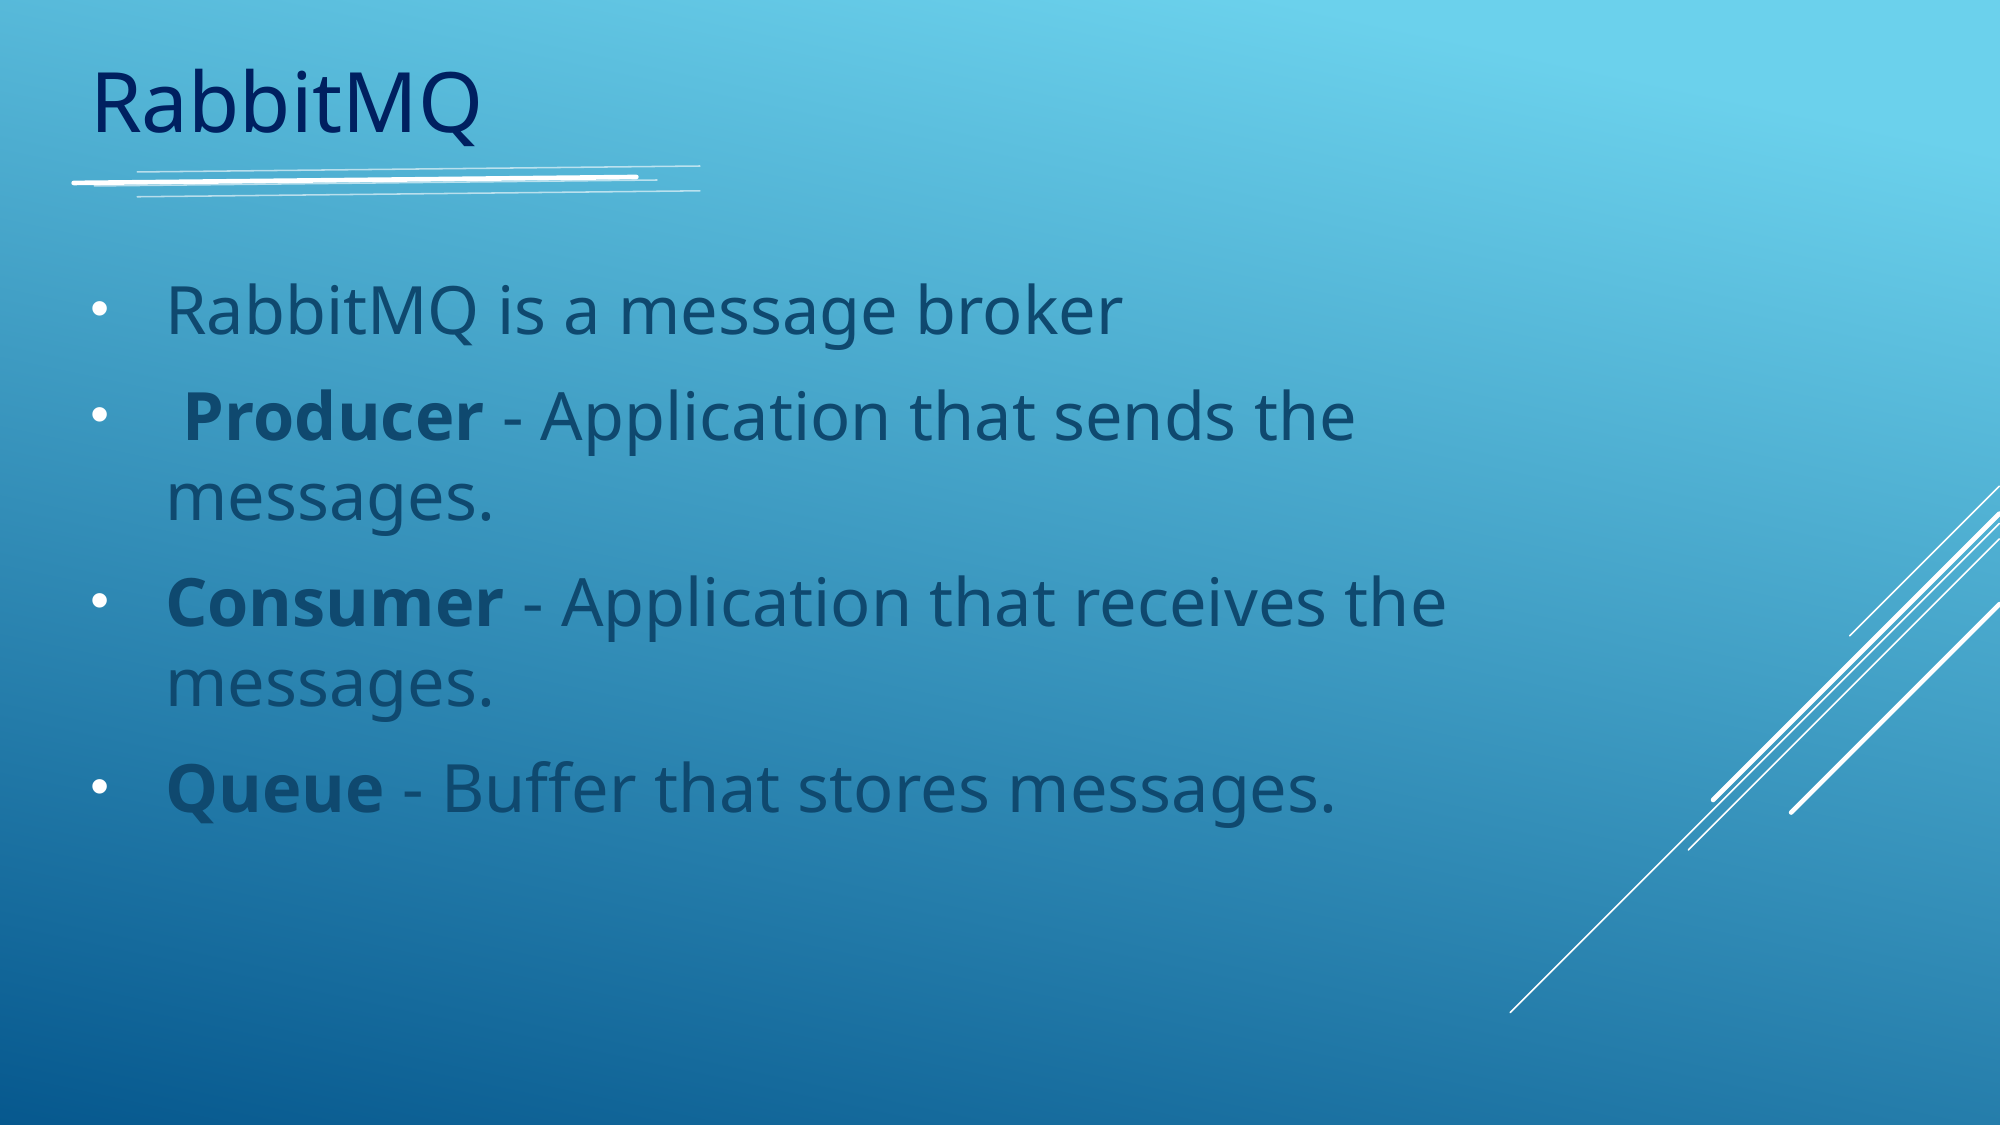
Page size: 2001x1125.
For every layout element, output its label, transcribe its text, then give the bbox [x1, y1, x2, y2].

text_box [73, 176, 637, 184]
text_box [94, 179, 658, 187]
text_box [137, 165, 701, 173]
list RabbitMQ is a message broker Producer - Application that sends the messages. Consumer - Application that receives the messages. Queue - Buffer that stores messages. [75, 260, 1600, 980]
text_box RabbitMQ [75, 41, 1978, 157]
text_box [137, 190, 701, 197]
